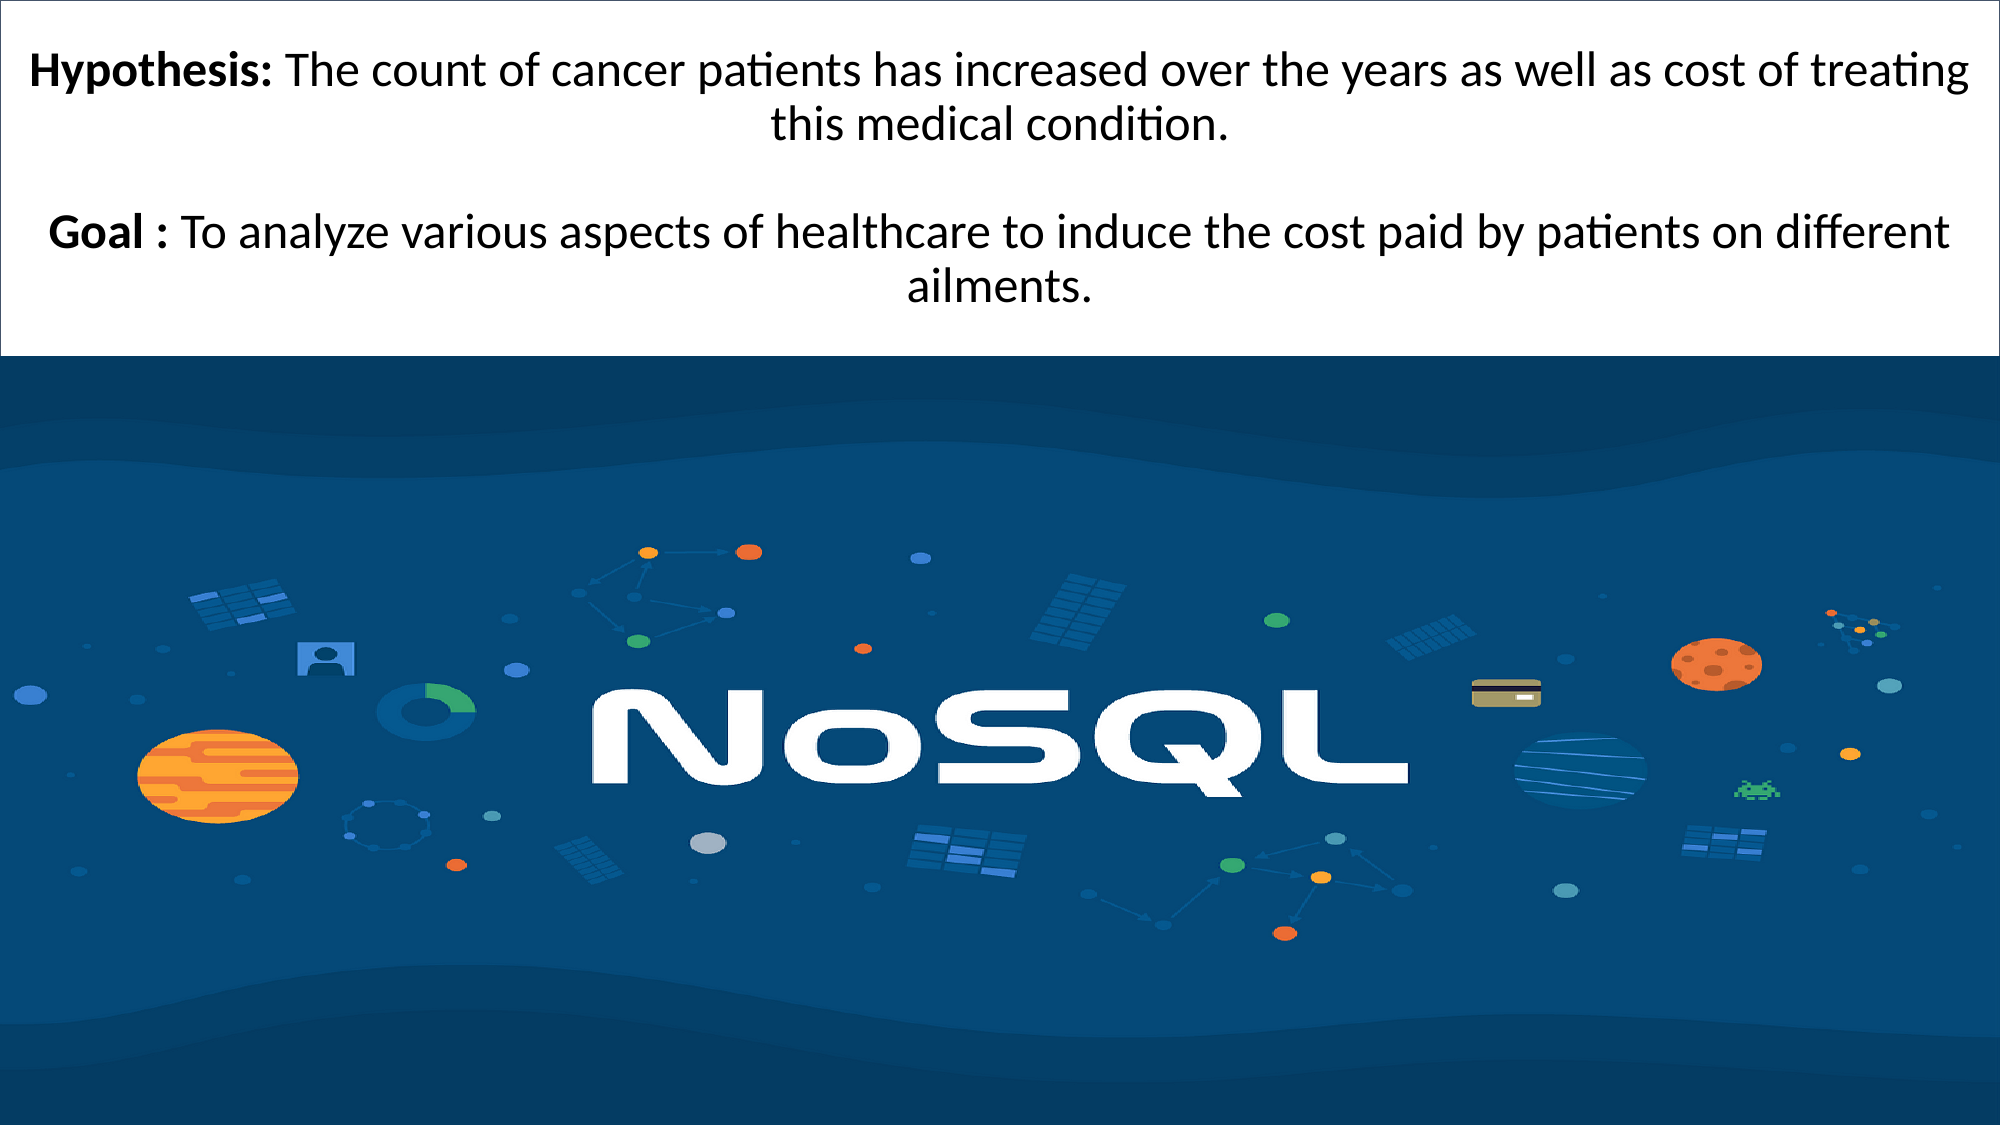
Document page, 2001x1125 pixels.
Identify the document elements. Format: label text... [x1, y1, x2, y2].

title Hypothesis: The count of cancer patients has increased over the years as well as cost of treating this medical condition. Goal : To analyze various aspects of healthcare to induce the cost paid by patients on different ailments. [0, 0, 2000, 356]
picture [0, 356, 2000, 1125]
